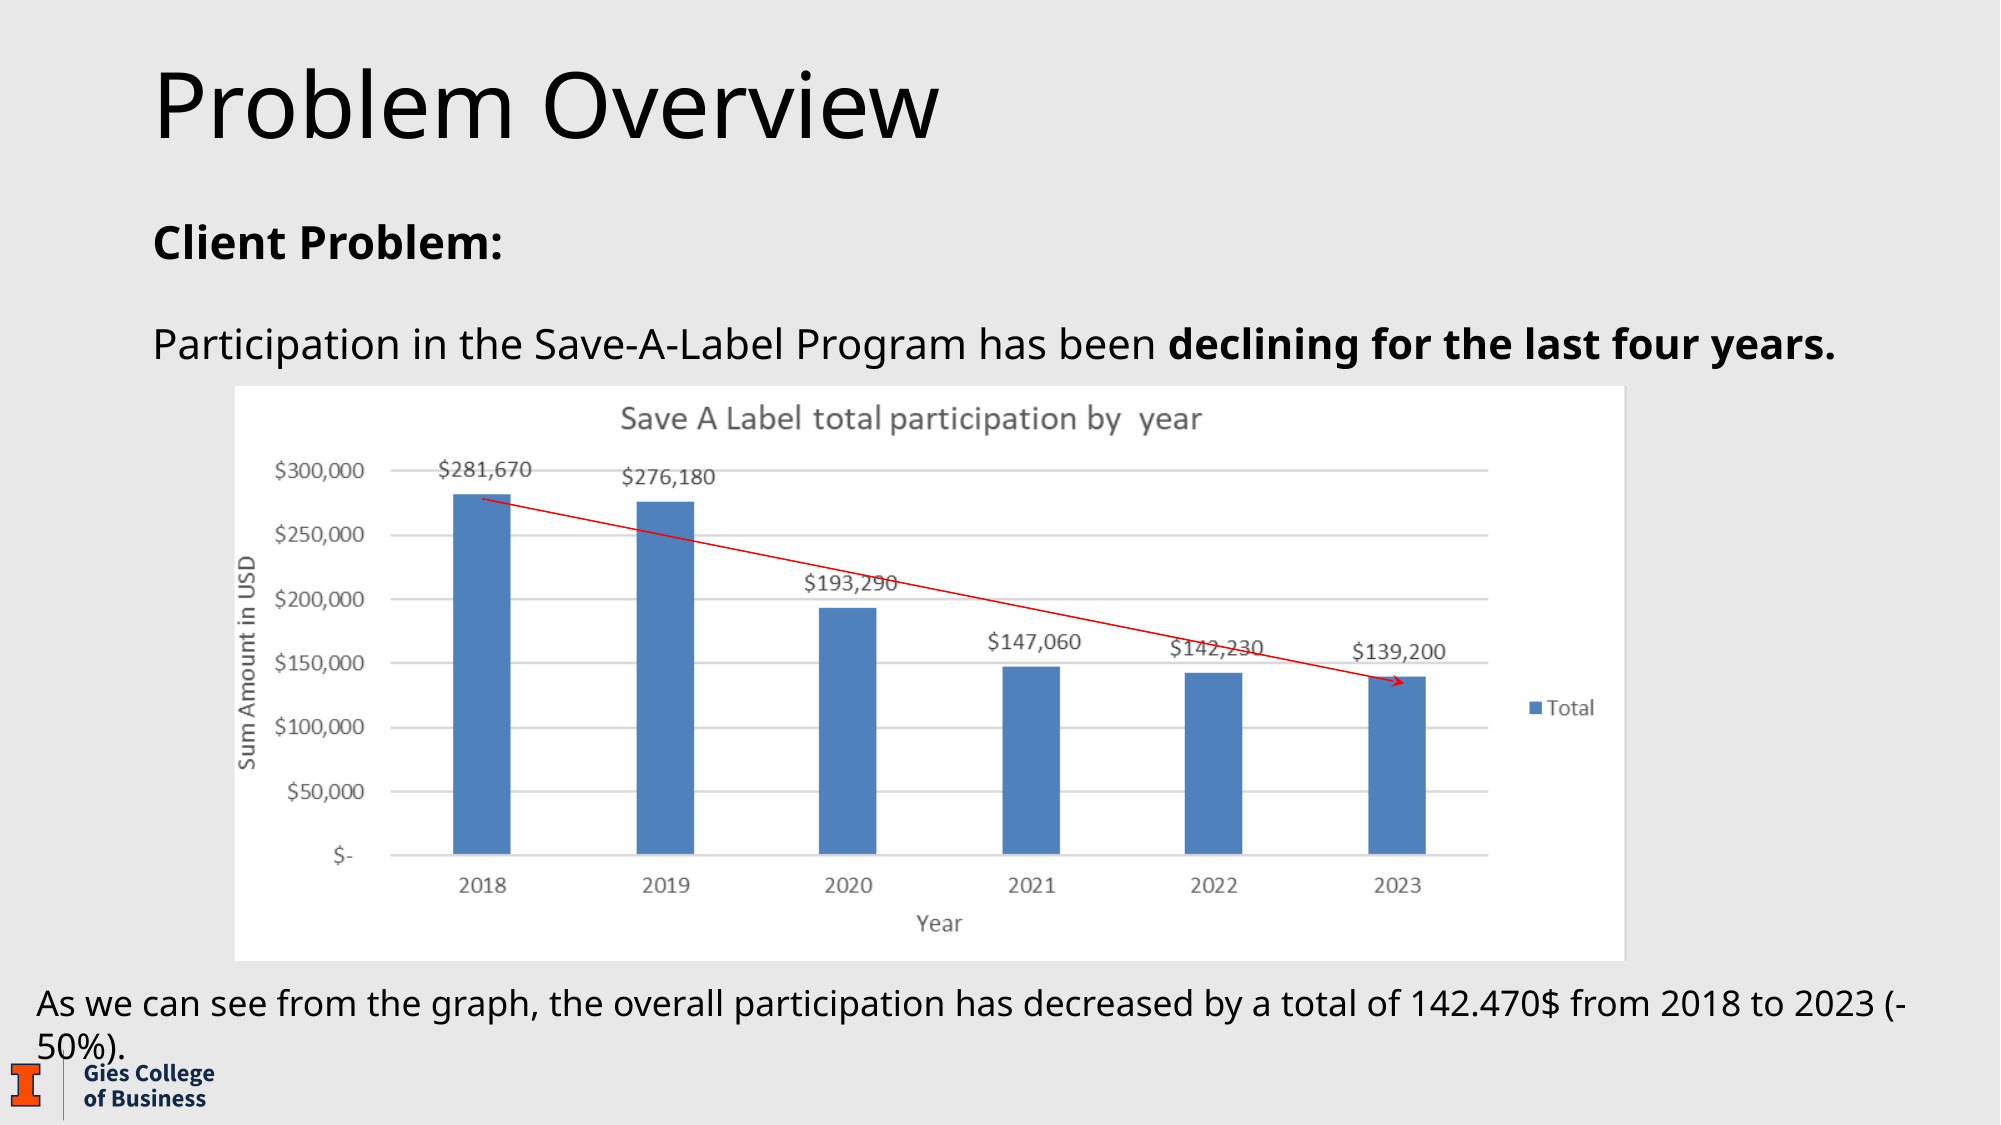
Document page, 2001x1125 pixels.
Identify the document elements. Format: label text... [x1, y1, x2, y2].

text_box As we can see from the graph, the overall participation has decreased by a total of 142.470$ from 2018 to 2023 (-50%). [21, 973, 1977, 1074]
title Problem Overview [137, 0, 1863, 178]
picture [0, 1045, 226, 1125]
list Client Problem: Participation in the Save-A-Label Program has been declining for the last four years. [137, 178, 1863, 379]
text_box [481, 498, 1405, 684]
picture [234, 386, 1627, 961]
